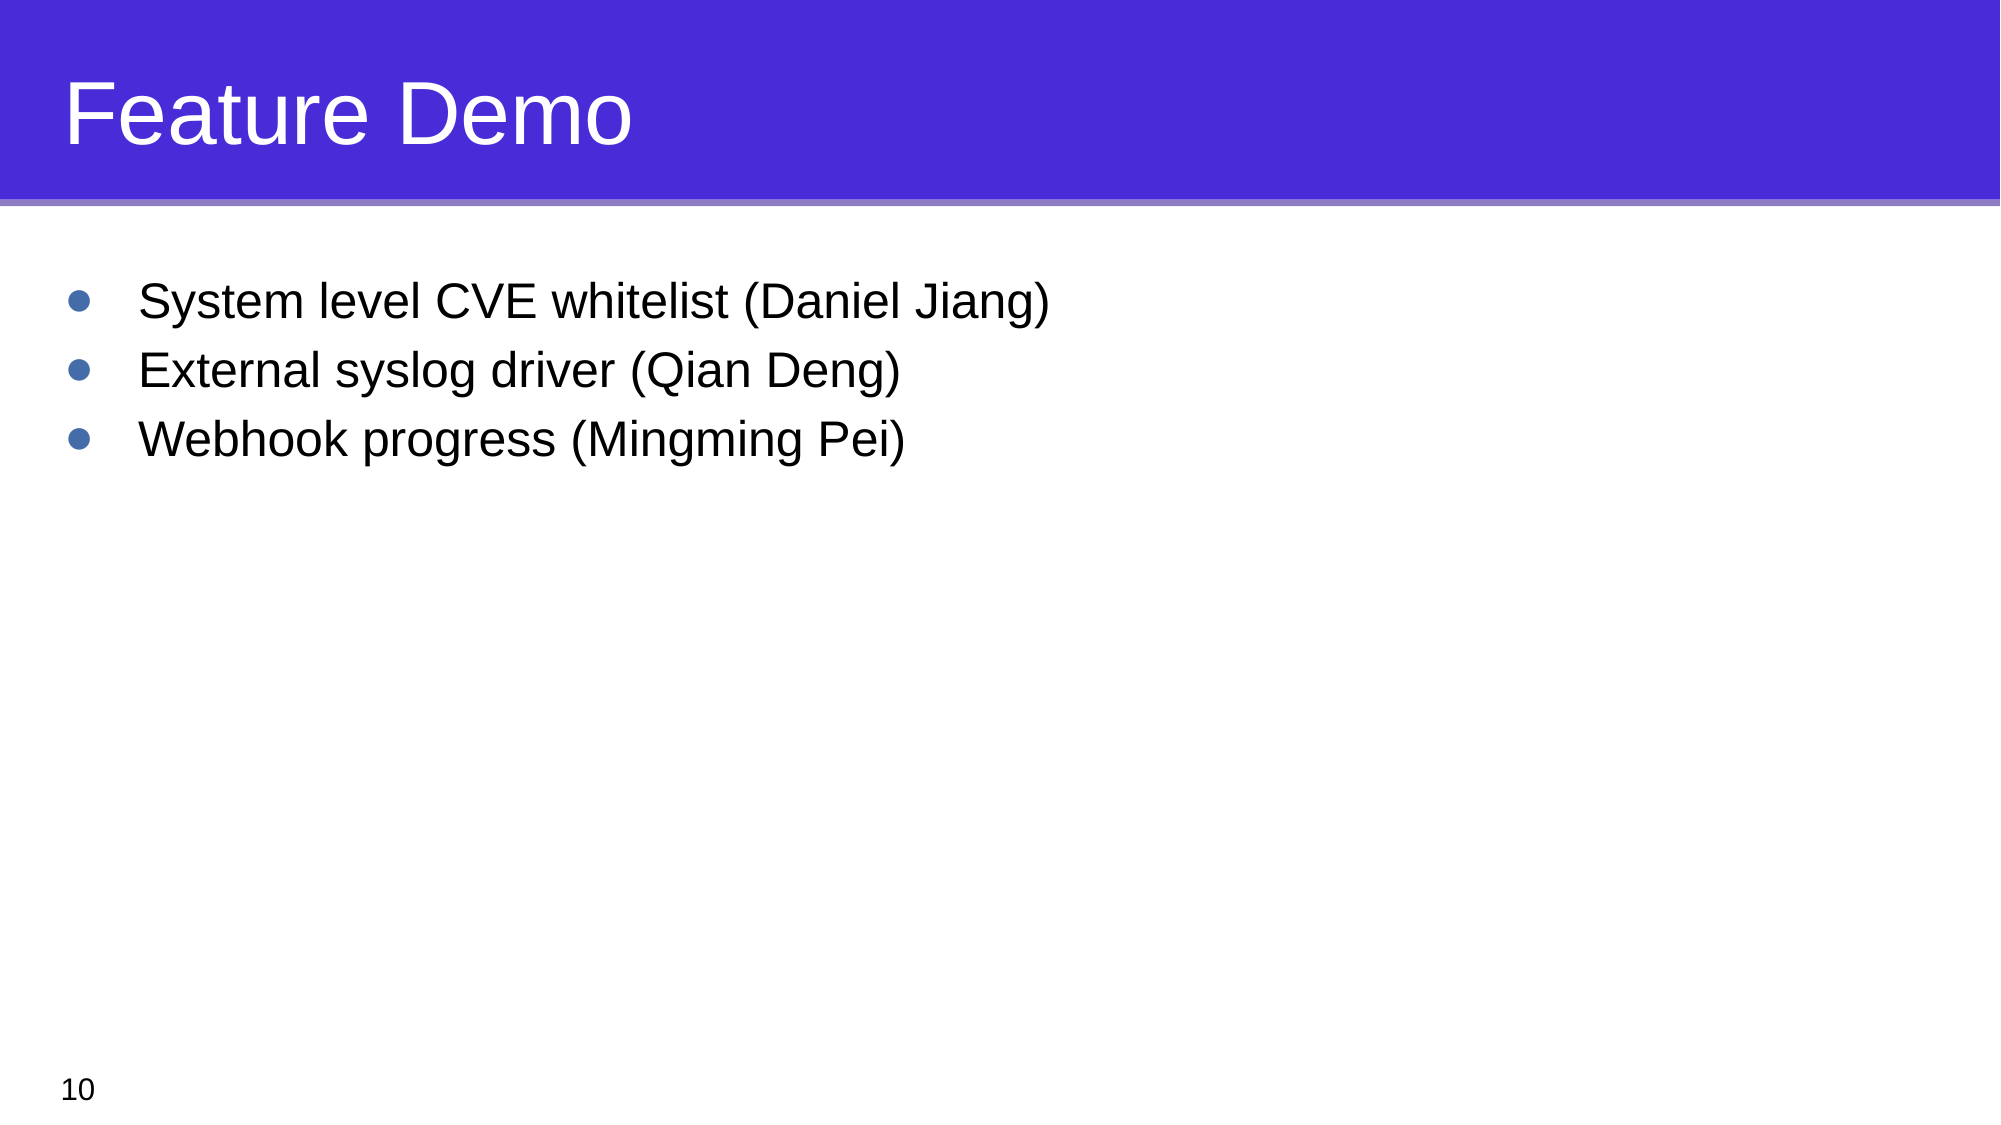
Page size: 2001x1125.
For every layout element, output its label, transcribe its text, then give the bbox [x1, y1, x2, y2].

title Feature Demo [43, 34, 1907, 161]
list System level CVE whitelist (Daniel Jiang) External syslog driver (Qian Deng) Webhook progress (Mingming Pei) [43, 239, 1960, 987]
slide_number 10 [40, 1044, 161, 1125]
